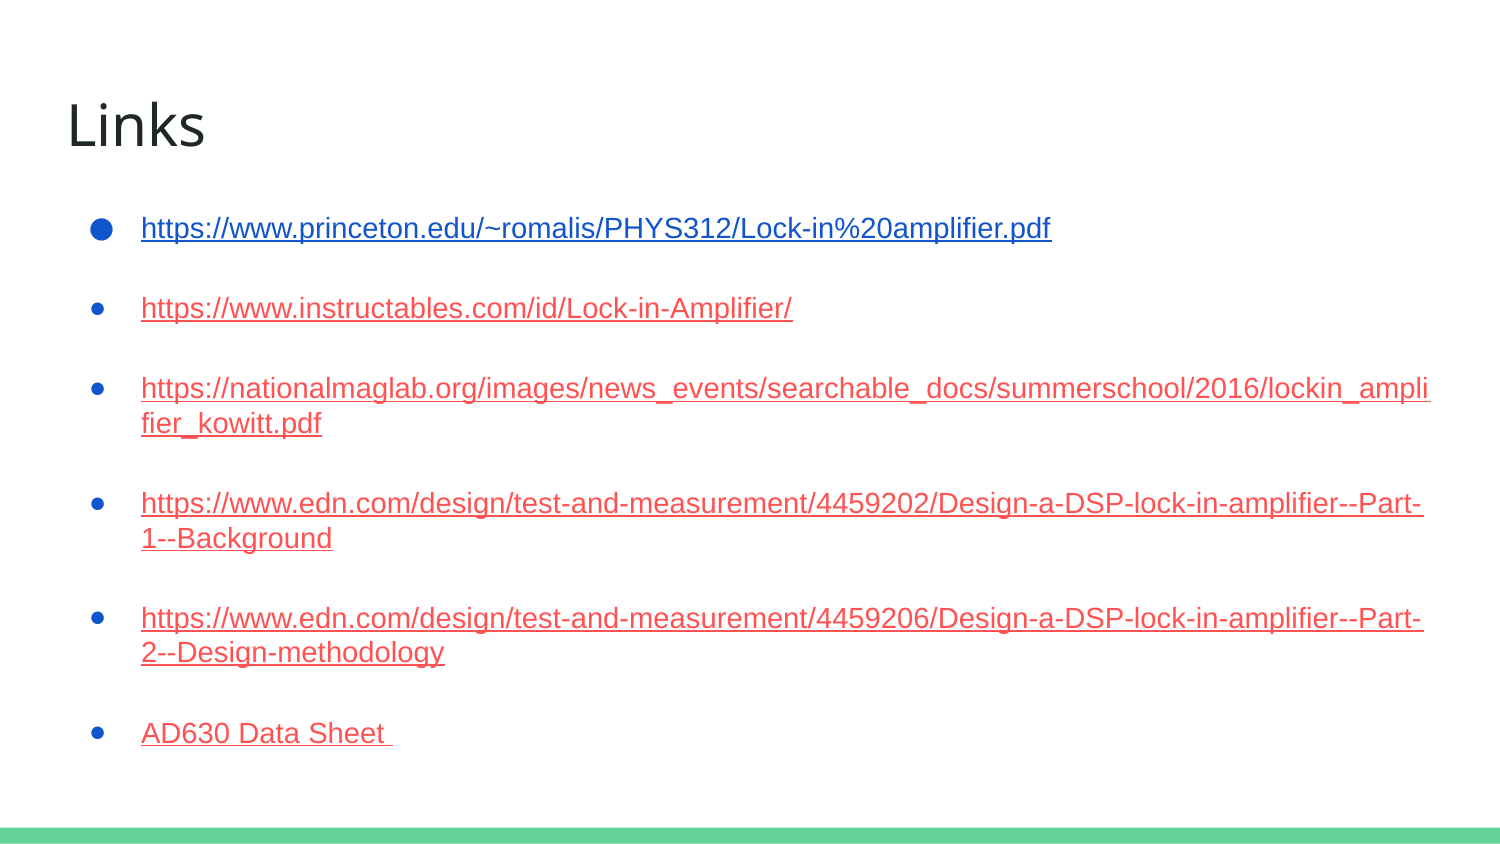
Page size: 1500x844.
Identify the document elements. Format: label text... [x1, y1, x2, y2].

title Links [51, 72, 1449, 167]
list https://www.princeton.edu/~romalis/PHYS312/Lock-in%20amplifier.pdf https://www.instructables.com/id/Lock-in-Amplifier/ https://nationalmaglab.org/images/news_events/searchable_docs/summerschool/2016/lockin_amplifier_kowitt.pdf https://www.edn.com/design/test-and-measurement/4459202/Design-a-DSP-lock-in-amplifier--Part-1--Background https://www.edn.com/design/test-and-measurement/4459206/Design-a-DSP-lock-in-amplifier--Part-2--Design-methodology AD630 Data Sheet [51, 189, 1449, 788]
